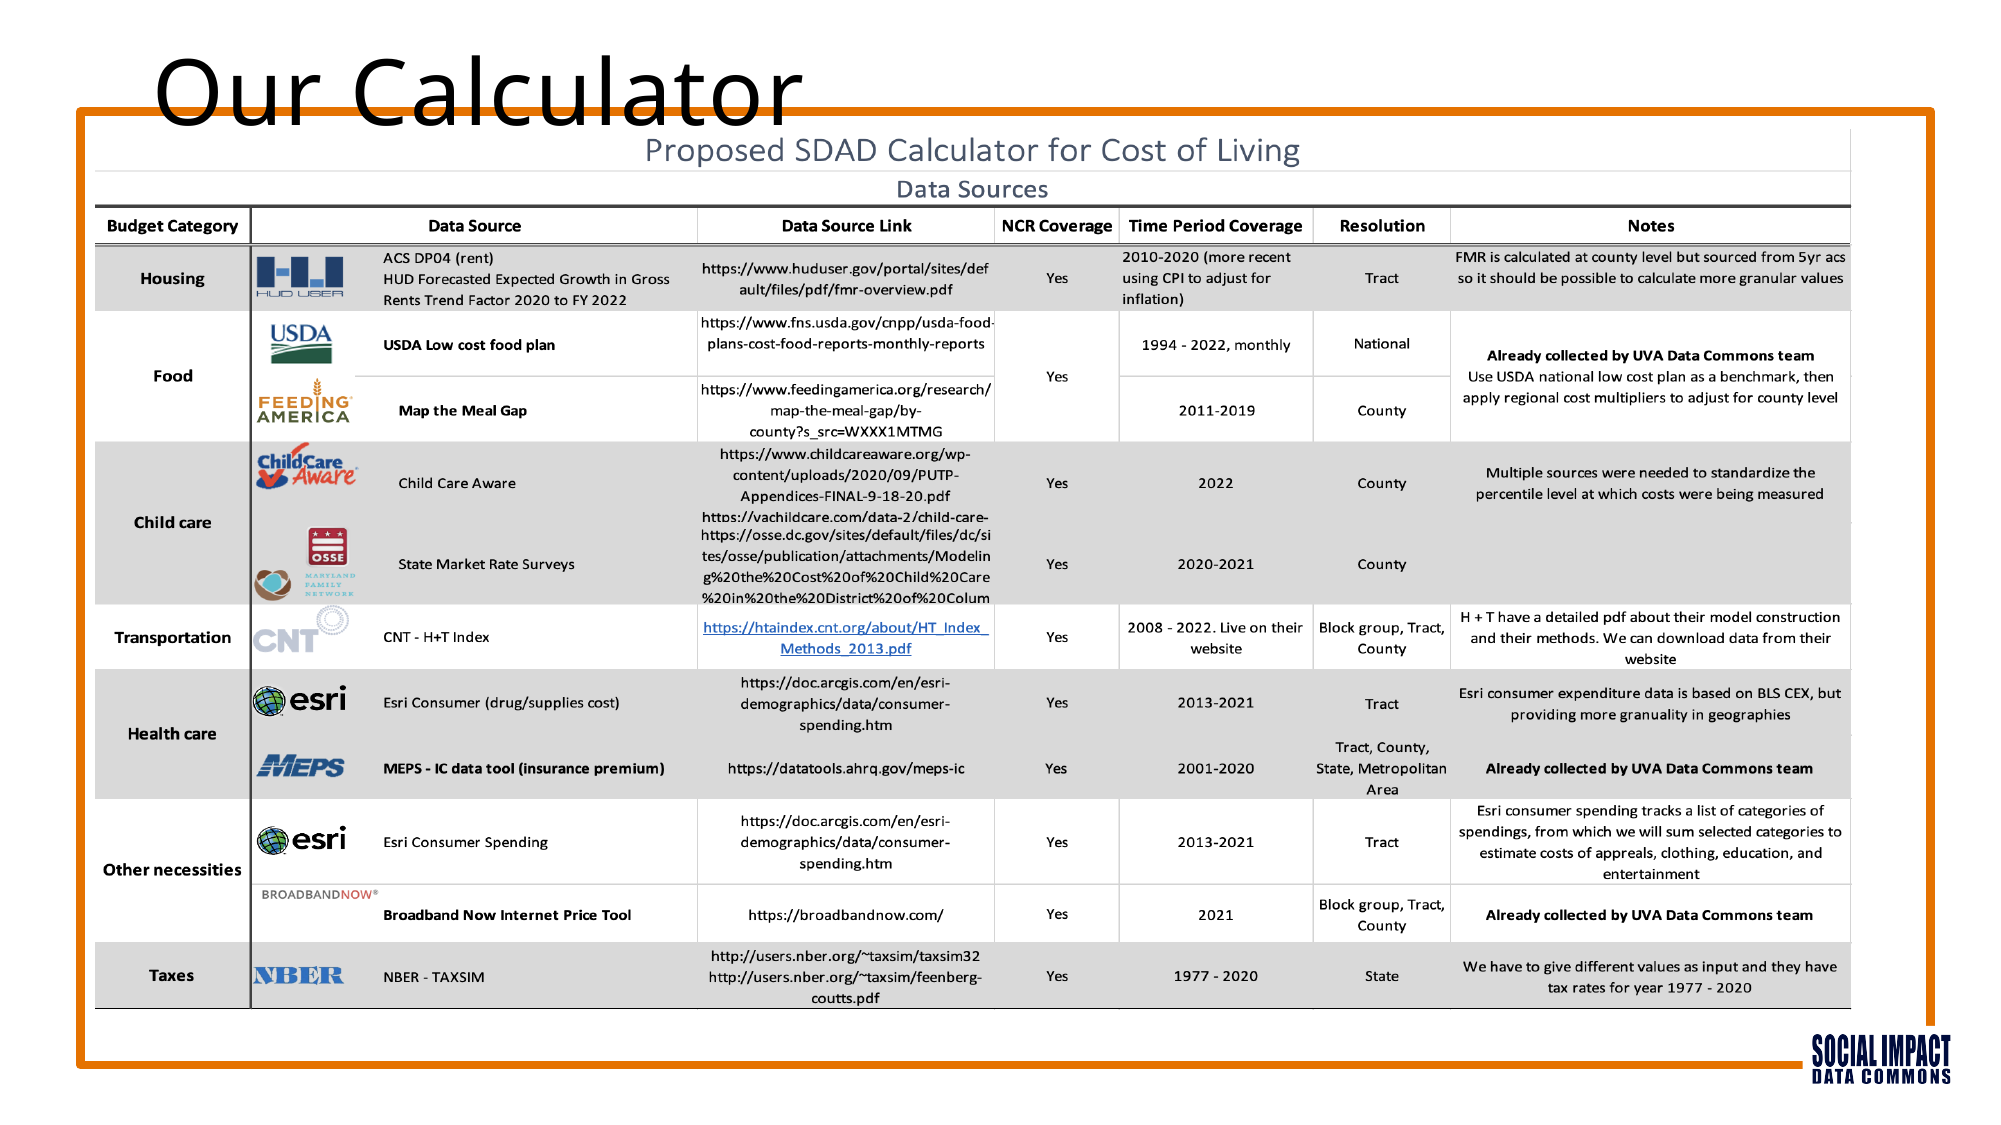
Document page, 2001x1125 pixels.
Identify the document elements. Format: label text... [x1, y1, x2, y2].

list Our Calculator [137, 38, 1873, 146]
picture [1812, 1034, 1951, 1084]
picture [95, 129, 1852, 1011]
